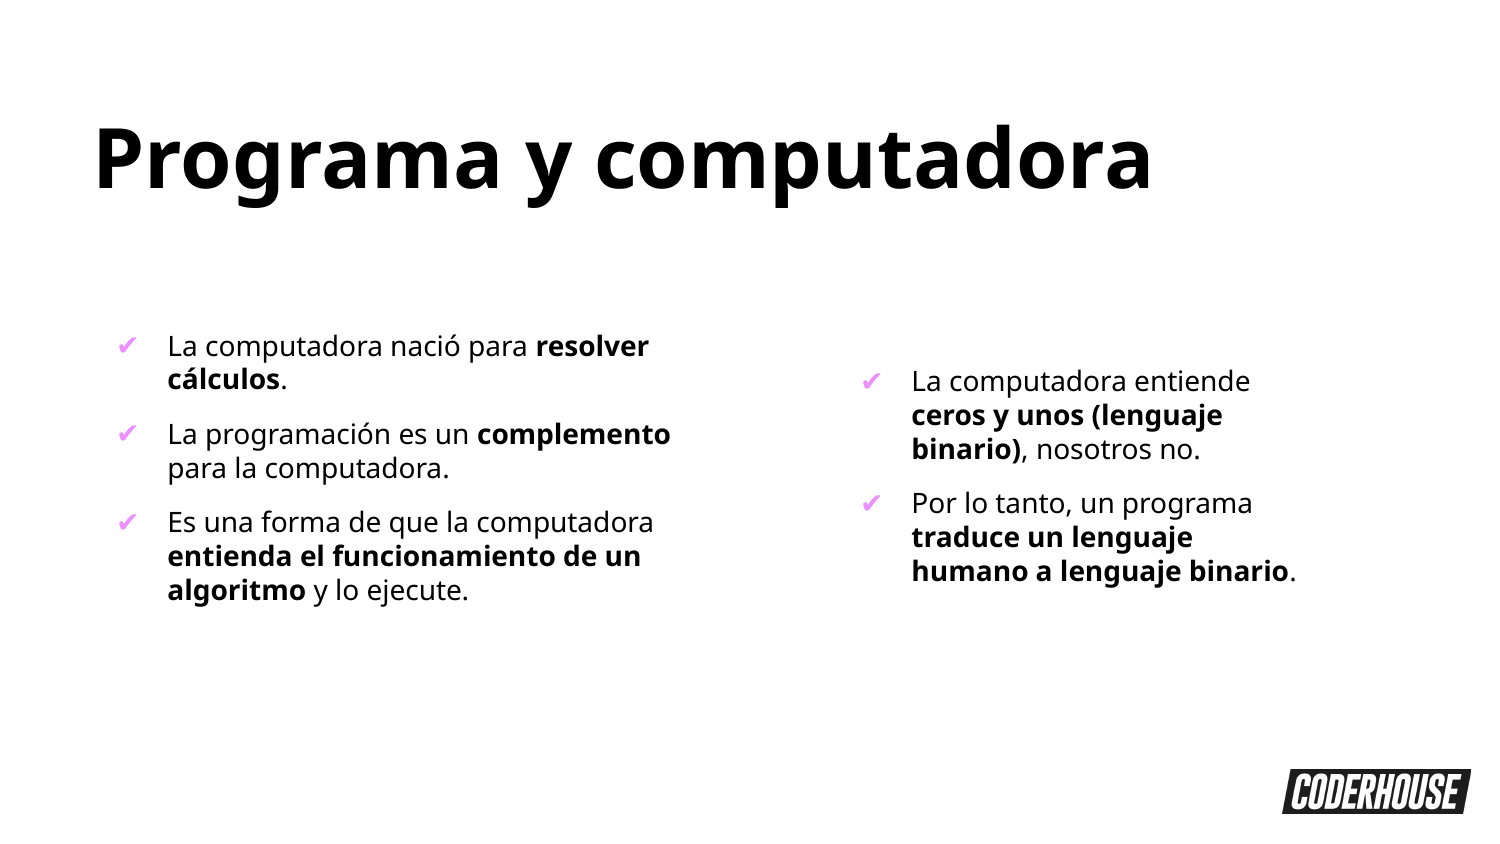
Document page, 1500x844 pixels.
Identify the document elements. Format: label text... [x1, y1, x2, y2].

text_box La computadora nació para resolver cálculos. La programación es un complemento para la computadora. Es una forma de que la computadora entienda el funcionamiento de un algoritmo y lo ejecute. [77, 312, 707, 621]
text_box La computadora entiende ceros y unos (lenguaje binario), nosotros no. Por lo tanto, un programa traduce un lenguaje humano a lenguaje binario. [821, 294, 1314, 662]
text_box Programa y computadora [77, 101, 1414, 312]
picture [1281, 769, 1471, 814]
